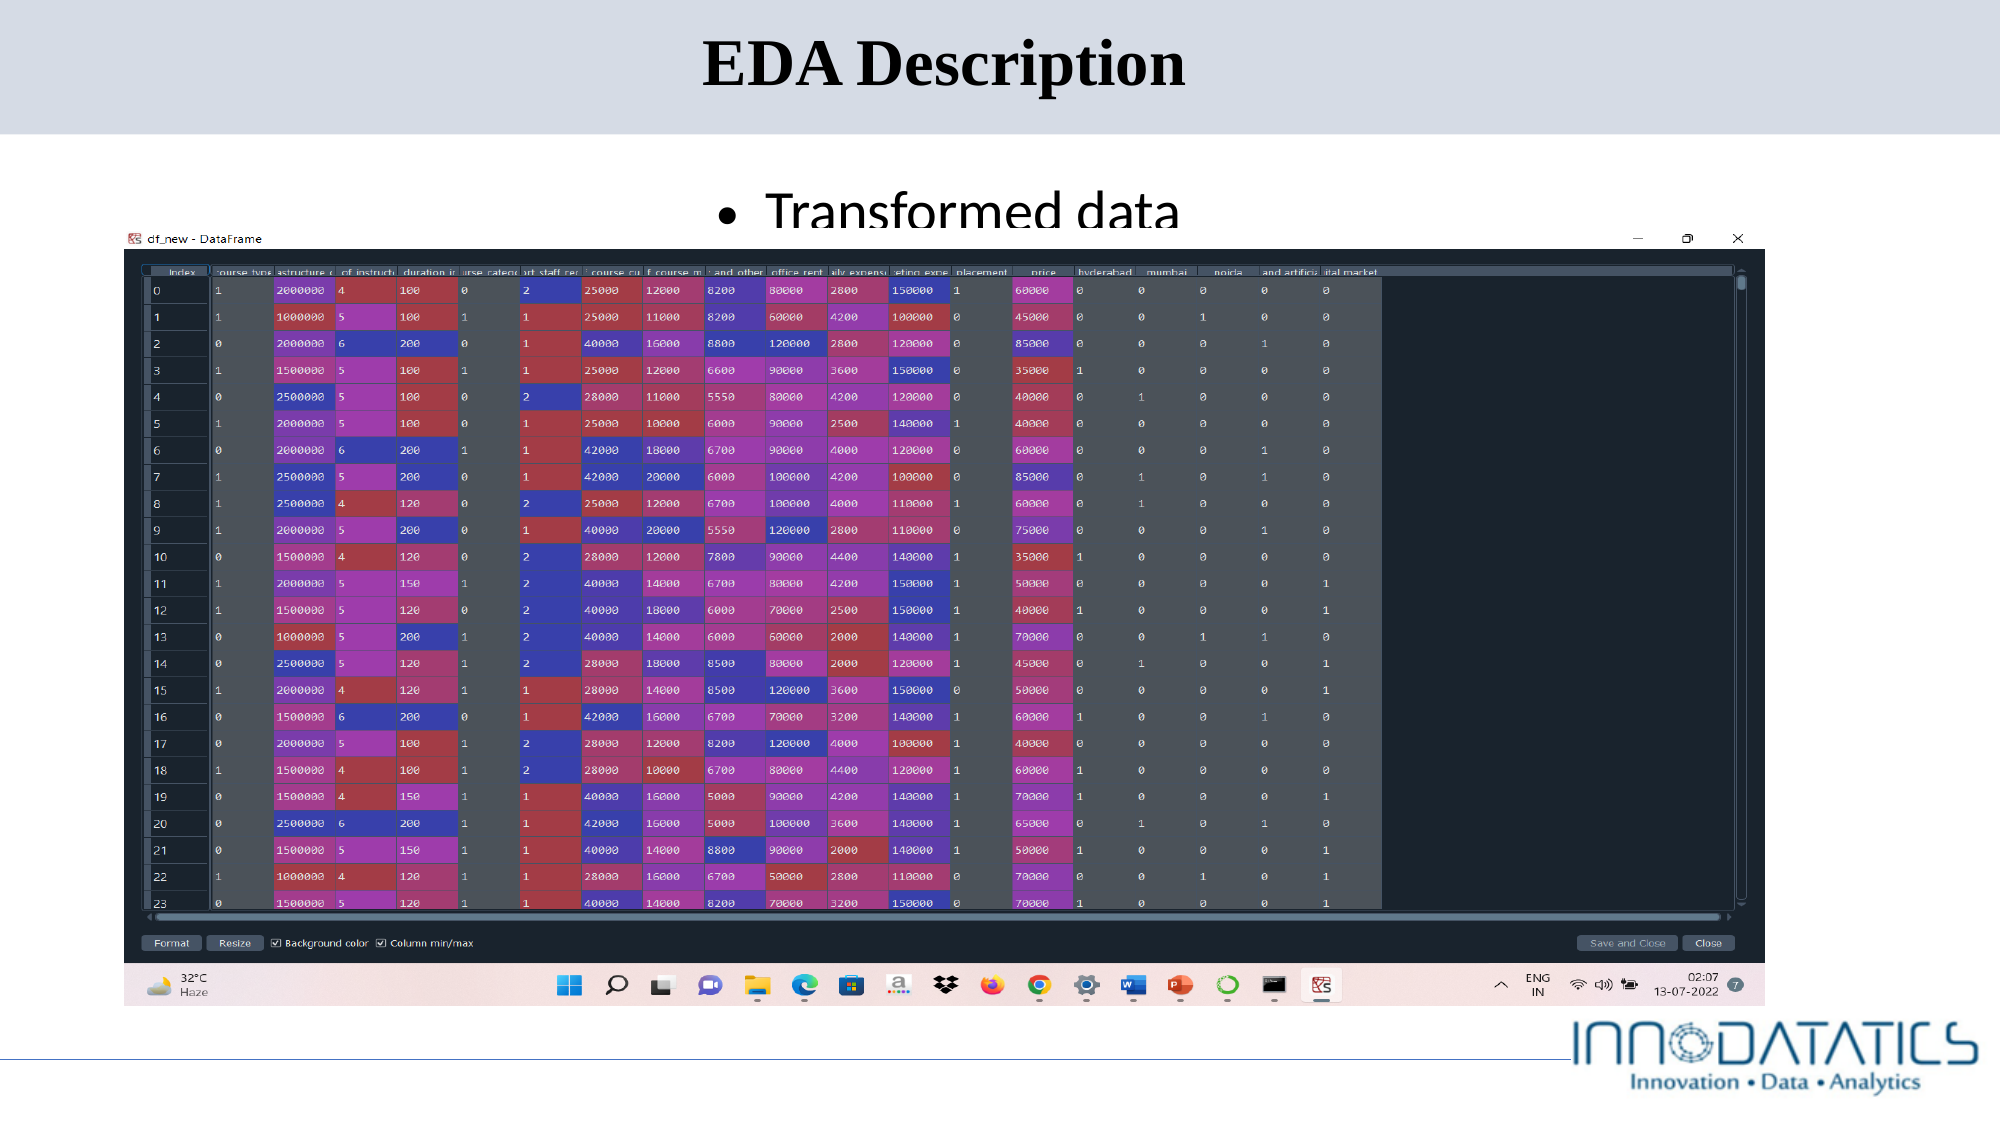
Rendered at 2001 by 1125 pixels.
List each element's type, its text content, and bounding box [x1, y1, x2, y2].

text_box Transformed data [694, 160, 1500, 224]
picture [124, 228, 1998, 1124]
title EDA Description [455, 0, 1434, 166]
